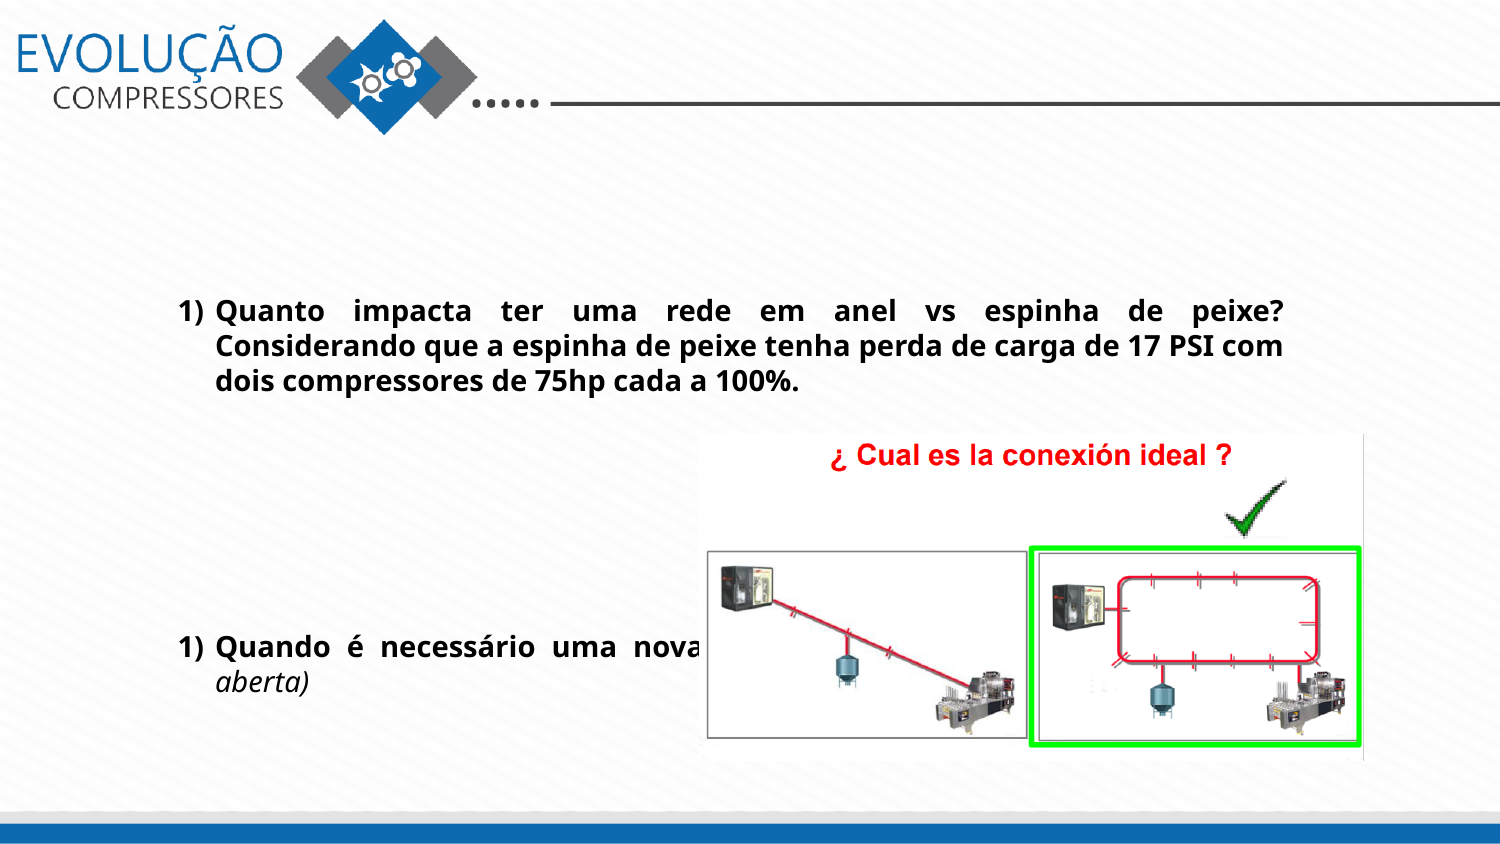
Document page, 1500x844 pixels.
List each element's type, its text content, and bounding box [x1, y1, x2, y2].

picture [530, 99, 539, 108]
picture [699, 434, 1364, 762]
picture [501, 99, 510, 108]
picture [6, 10, 481, 141]
picture [515, 99, 525, 108]
text_box Quanto impacta ter uma rede em anel vs espinha de peixe? Considerando que a espinha de peixe tenha perda de carga de 17 PSI com dois compressores de 75hp cada a 100%. [162, 284, 1300, 456]
picture [486, 99, 496, 108]
text_box Quando é necessário uma nova rede de ar em um cliente? (pergunta aberta) [162, 621, 694, 707]
